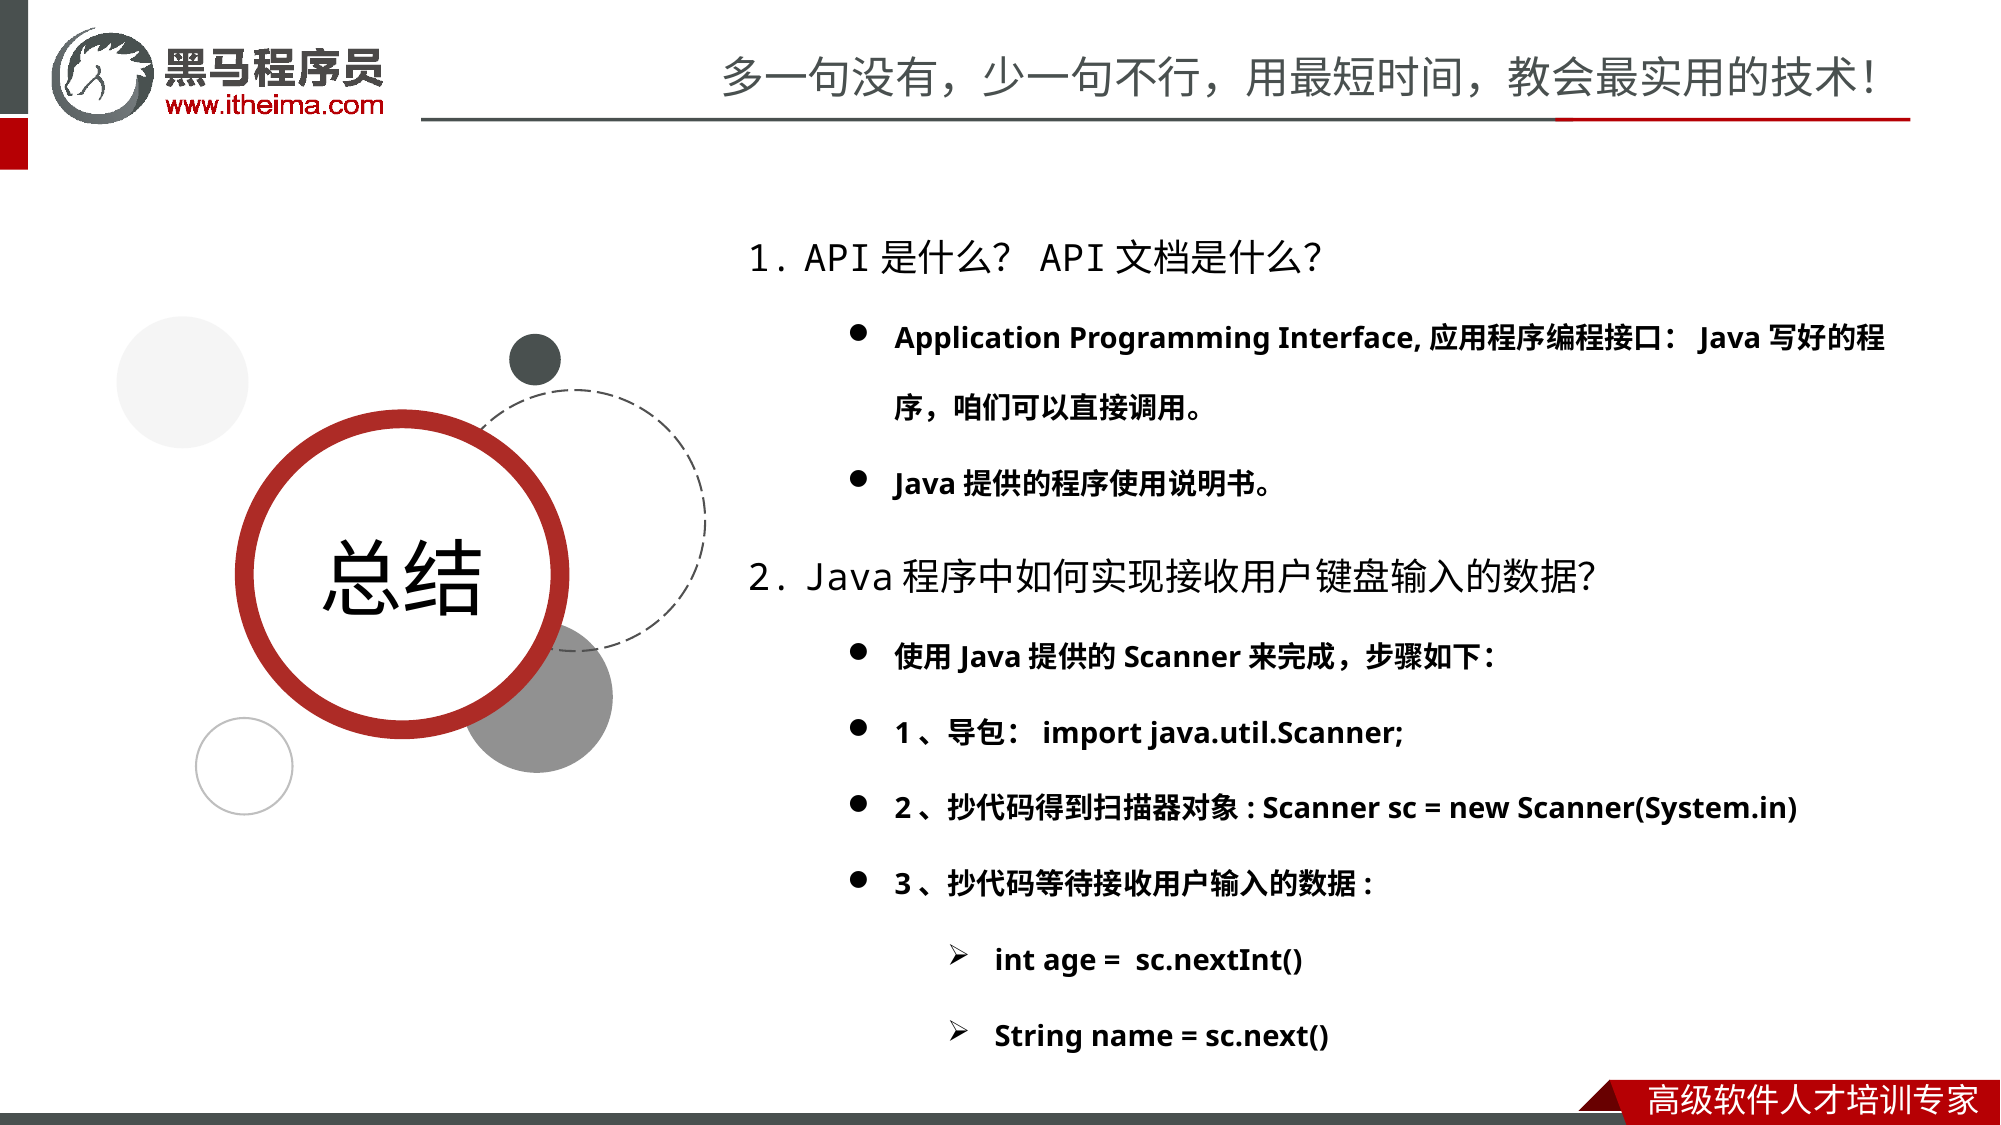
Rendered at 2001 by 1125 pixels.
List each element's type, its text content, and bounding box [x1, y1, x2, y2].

picture [50, 26, 384, 125]
list API是什么？API文档是什么？ Application Programming Interface,应用程序编程接口：Java写好的程序，咱们可以直接调用。 Java提供的程序使用说明书。 Java程序中如何实现接收用户键盘输入的数据？ 使用Java提供的Scanner来完成，步骤如下： 1、导包：import java.util.Scanner; 2、抄代码得到扫描器对象: Scanner sc = new Scanner(System.in) 3、抄代码等待接收用户输入的数据: int age = sc.nextInt() String name = sc.next() [732, 299, 1925, 1040]
